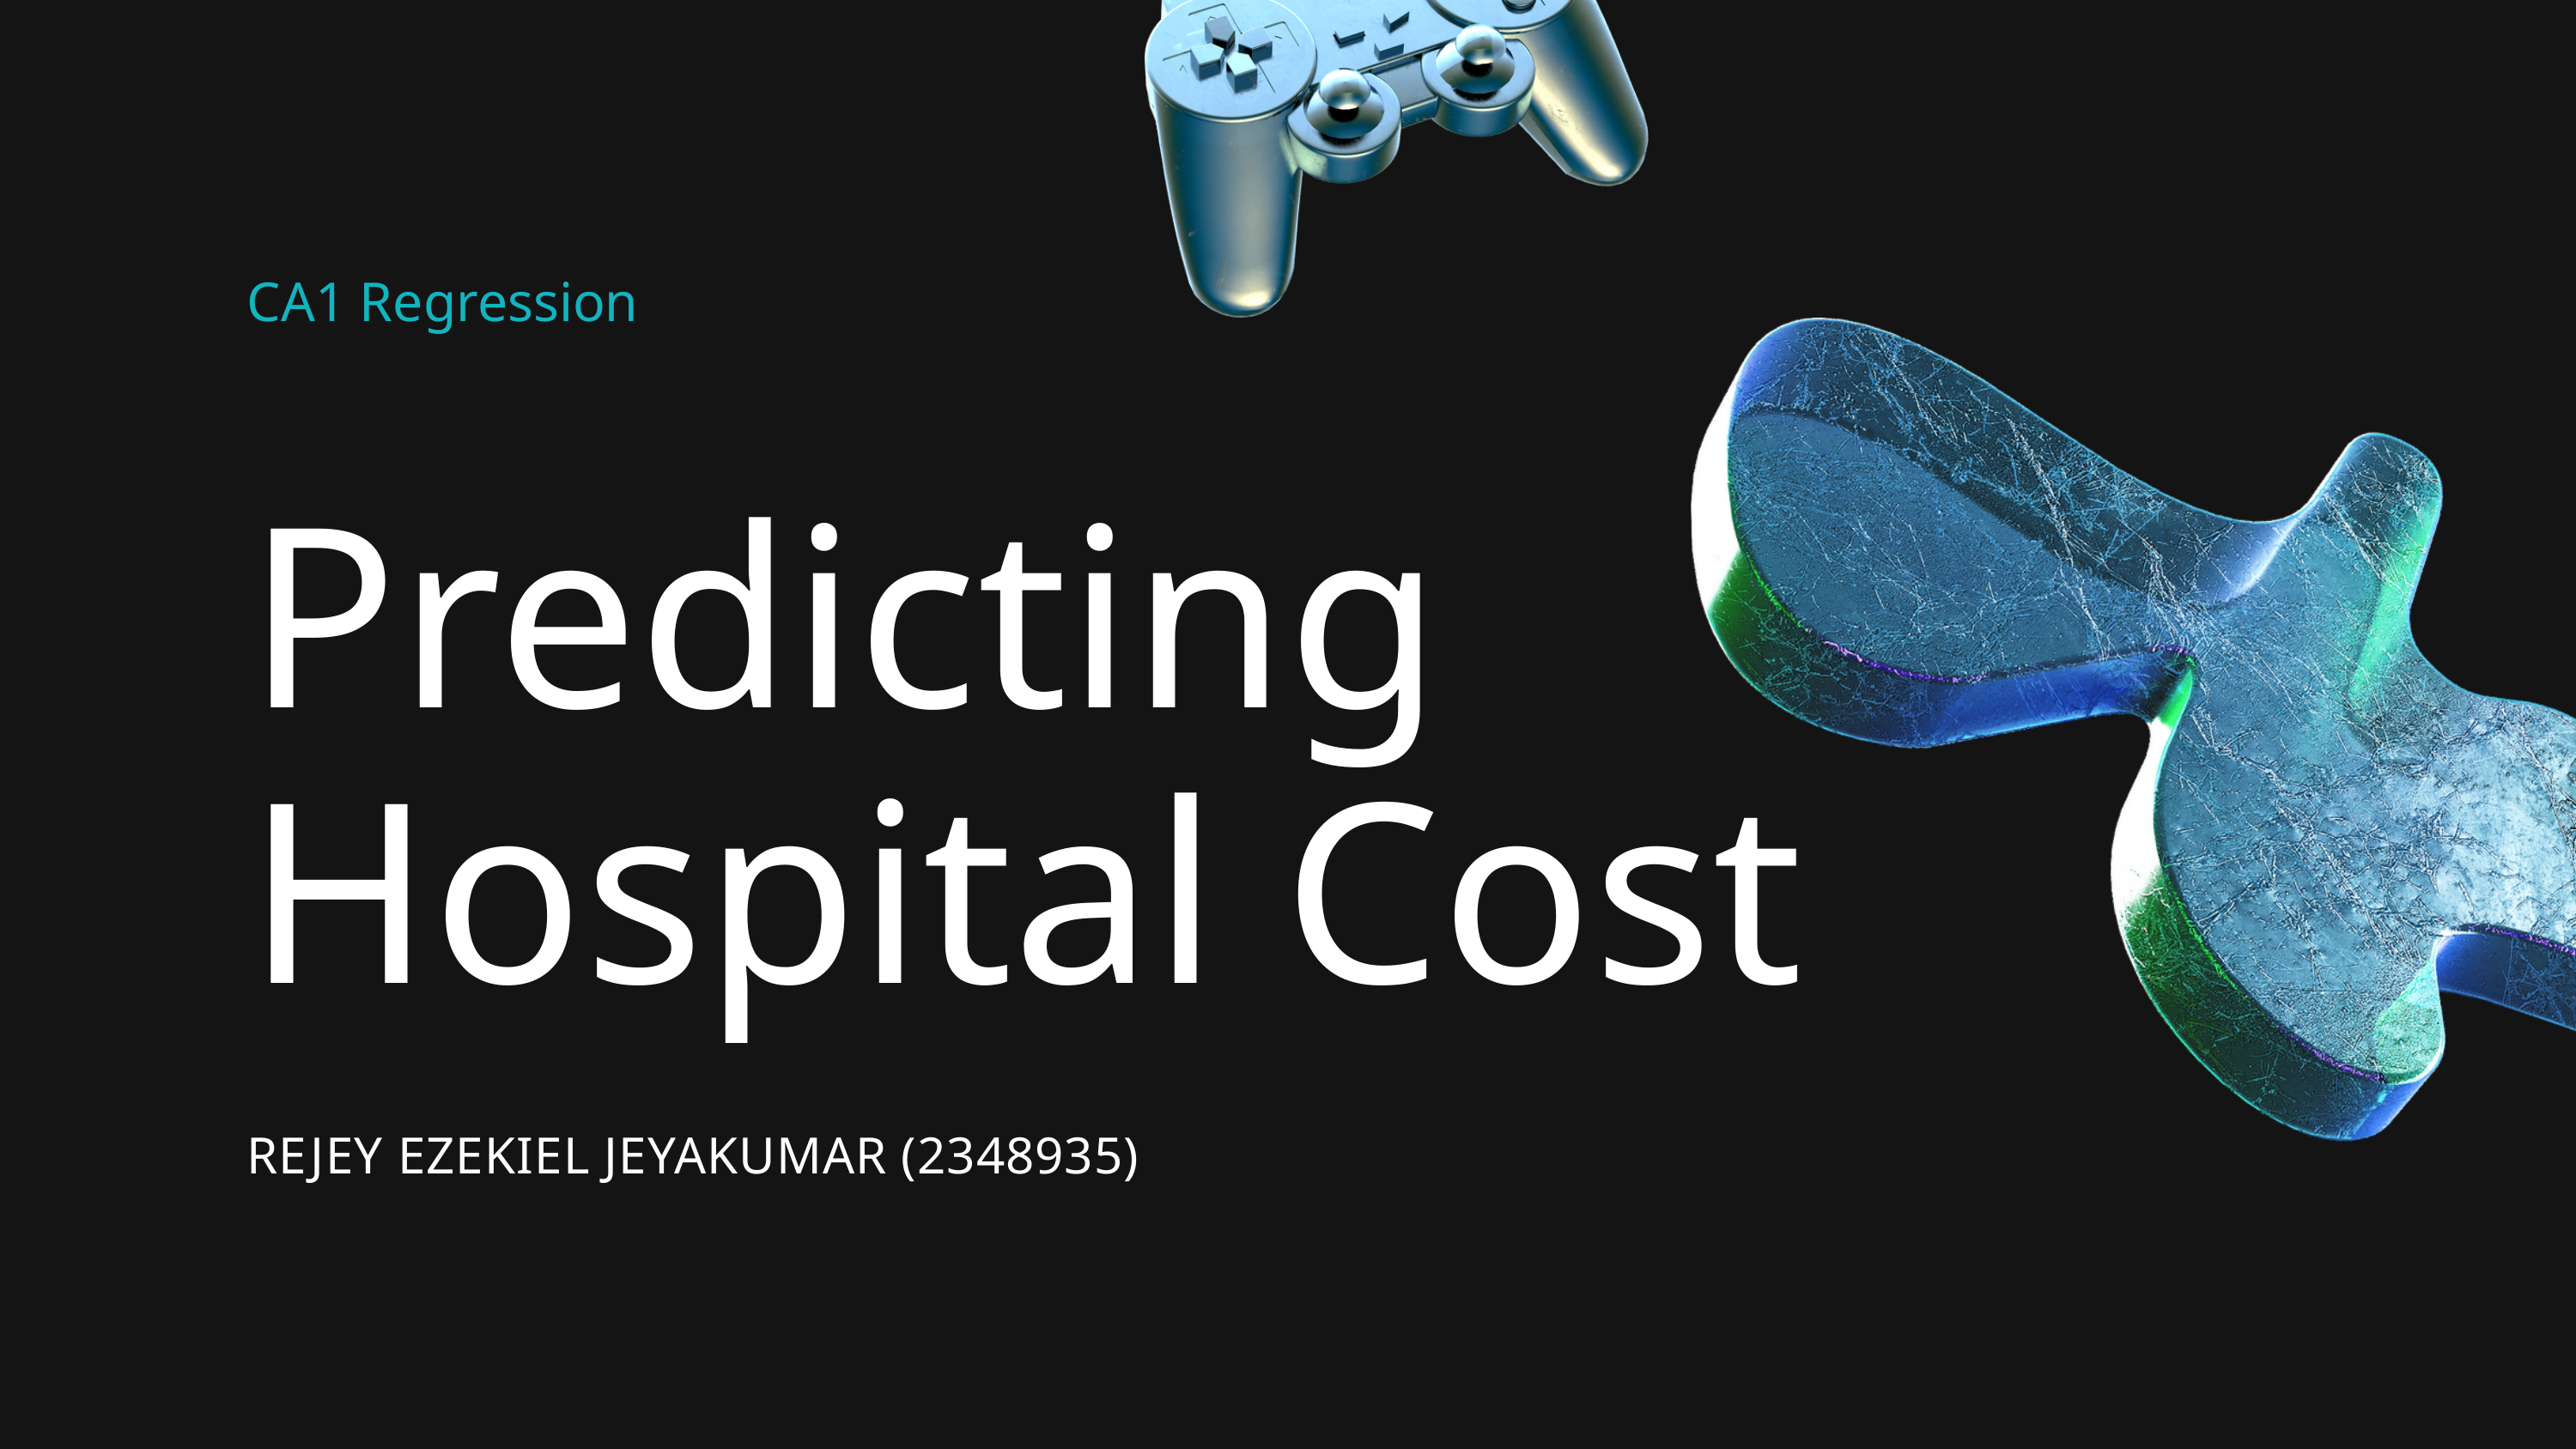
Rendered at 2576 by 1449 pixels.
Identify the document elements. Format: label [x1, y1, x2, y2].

text_box [2236, 318, 2576, 1142]
text_box [1144, 0, 1649, 265]
text_box [246, 268, 2230, 1180]
